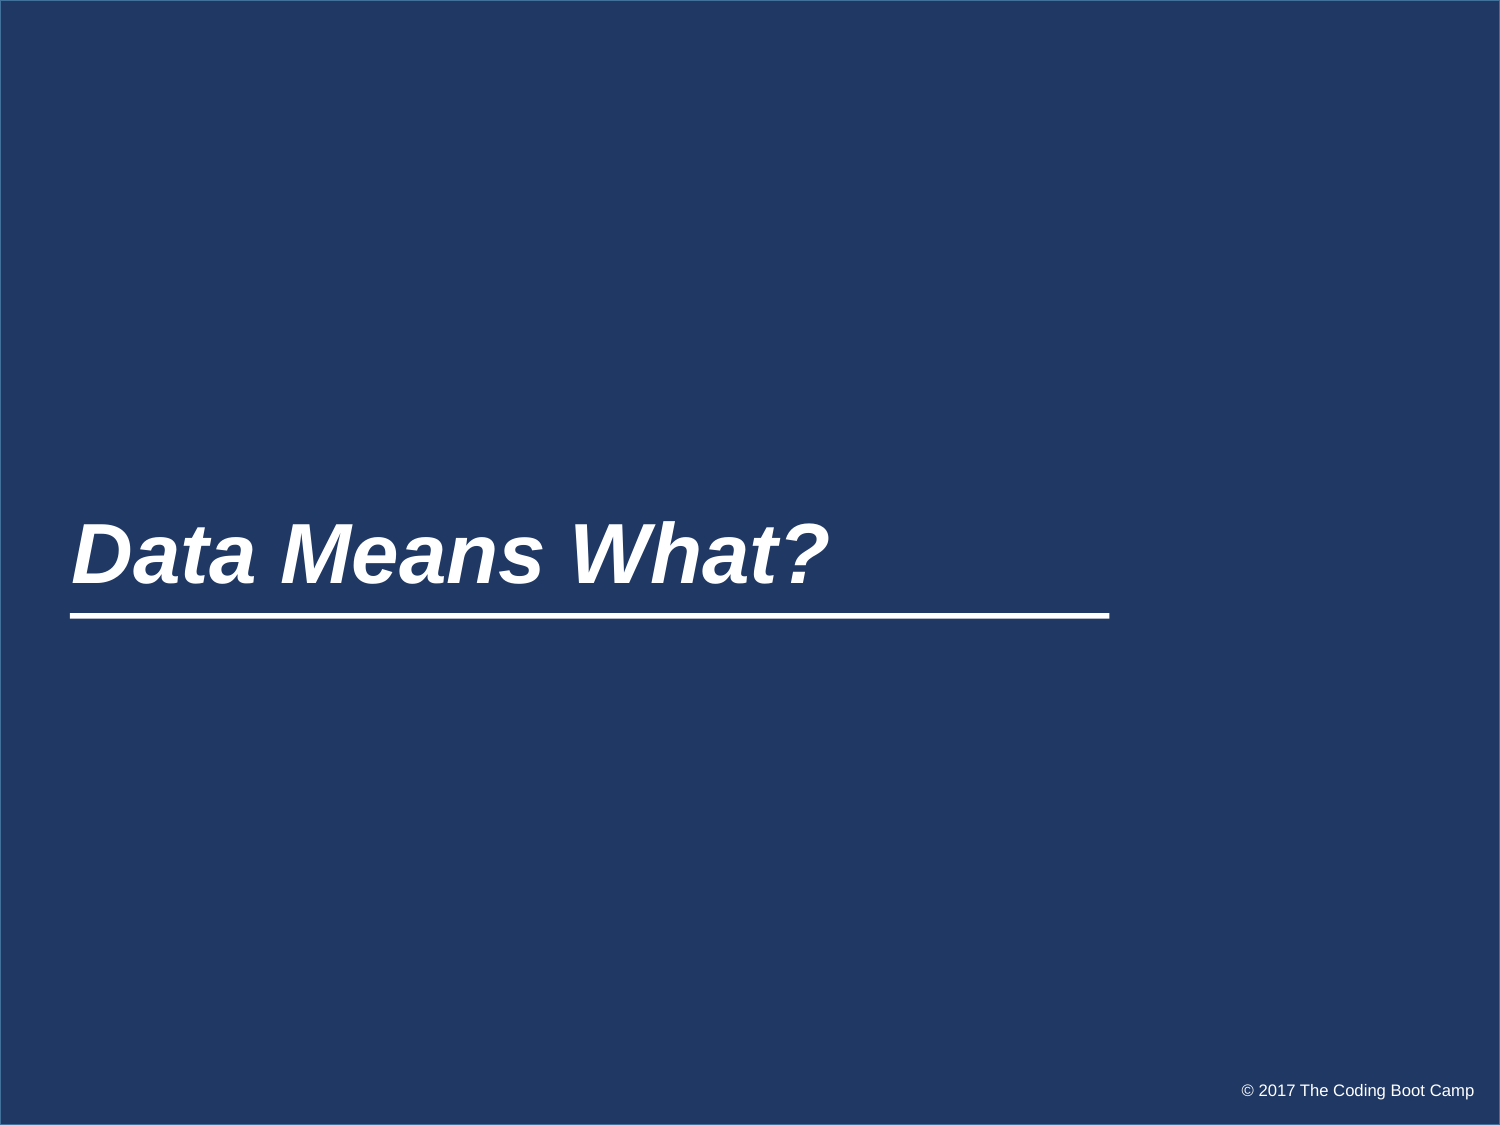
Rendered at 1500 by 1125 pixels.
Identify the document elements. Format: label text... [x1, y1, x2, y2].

title Data Means What? [63, 483, 1415, 628]
